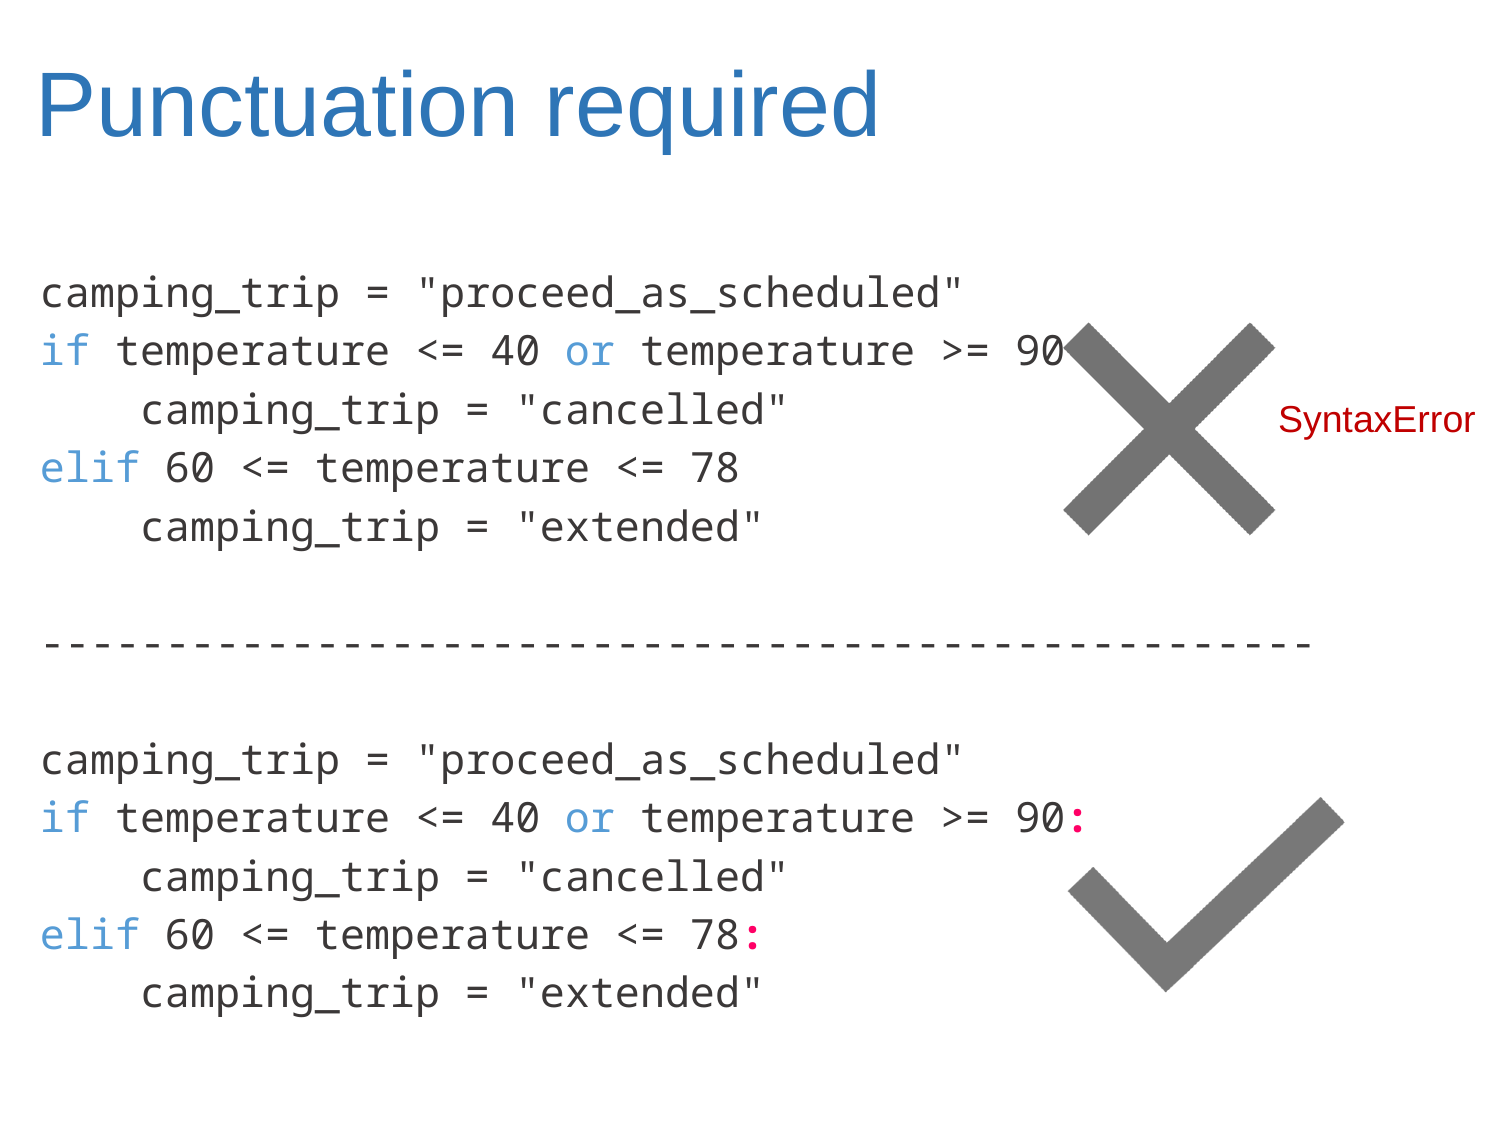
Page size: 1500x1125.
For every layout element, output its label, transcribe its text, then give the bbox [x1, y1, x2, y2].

picture [1024, 284, 1313, 573]
text_box SyntaxError [1316, 387, 1491, 448]
list camping_trip = "proceed_as_scheduled" if temperature <= 40 or temperature >= 90 camping_trip = "cancelled" elif 60 <= temperature <= 78 camping_trip = "extended" --------------------------------------------------- camping_trip = "proceed_as_scheduled" if temperature <= 40 or temperature >= 90: camping_trip = "cancelled" elif 60 <= temperature <= 78: camping_trip = "extended" [24, 258, 1450, 1050]
title Punctuation required [20, 62, 1333, 138]
picture [1062, 749, 1351, 1038]
